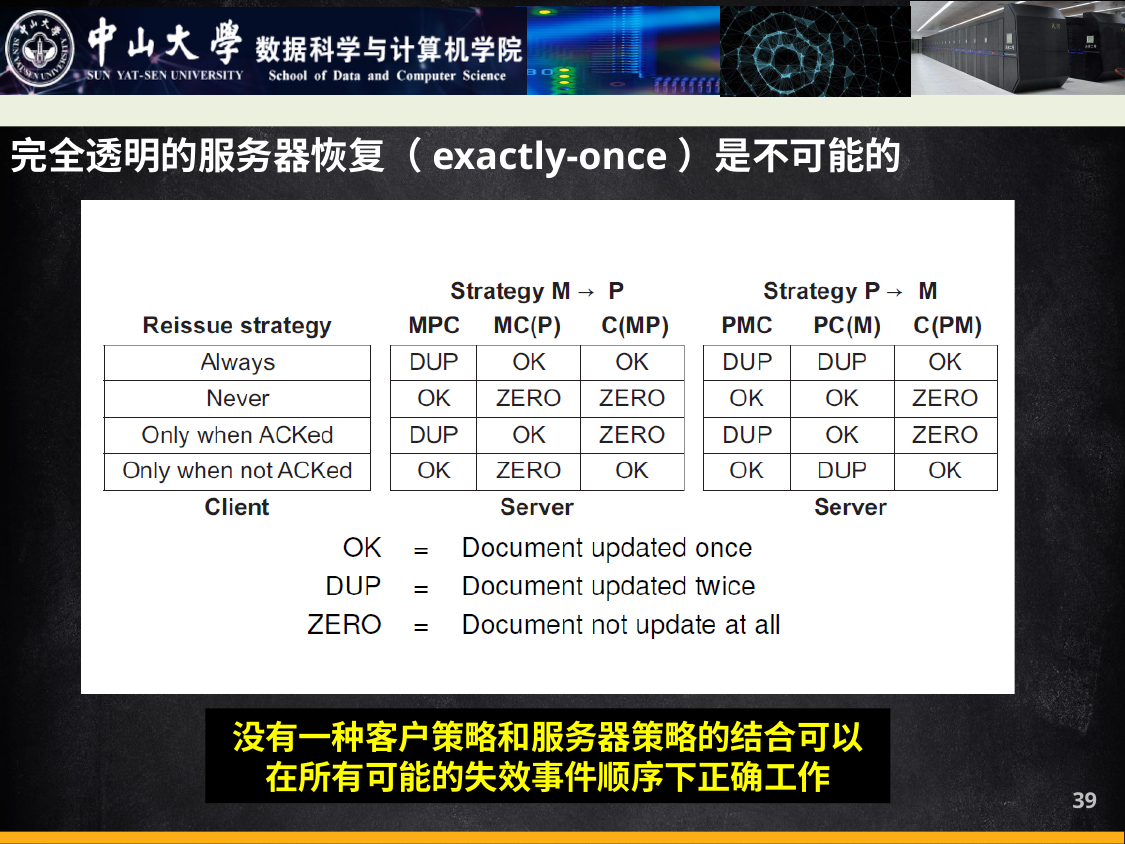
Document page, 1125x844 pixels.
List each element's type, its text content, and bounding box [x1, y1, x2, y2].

picture [0, 127, 1125, 831]
text_box 完全透明的服务器恢复（exactly-once）是不可能的 [0, 124, 1015, 185]
text_box 没有一种客户策略和服务器策略的结合可以在所有可能的失效事件顺序下正确工作 [205, 708, 891, 804]
picture [0, 0, 1125, 97]
